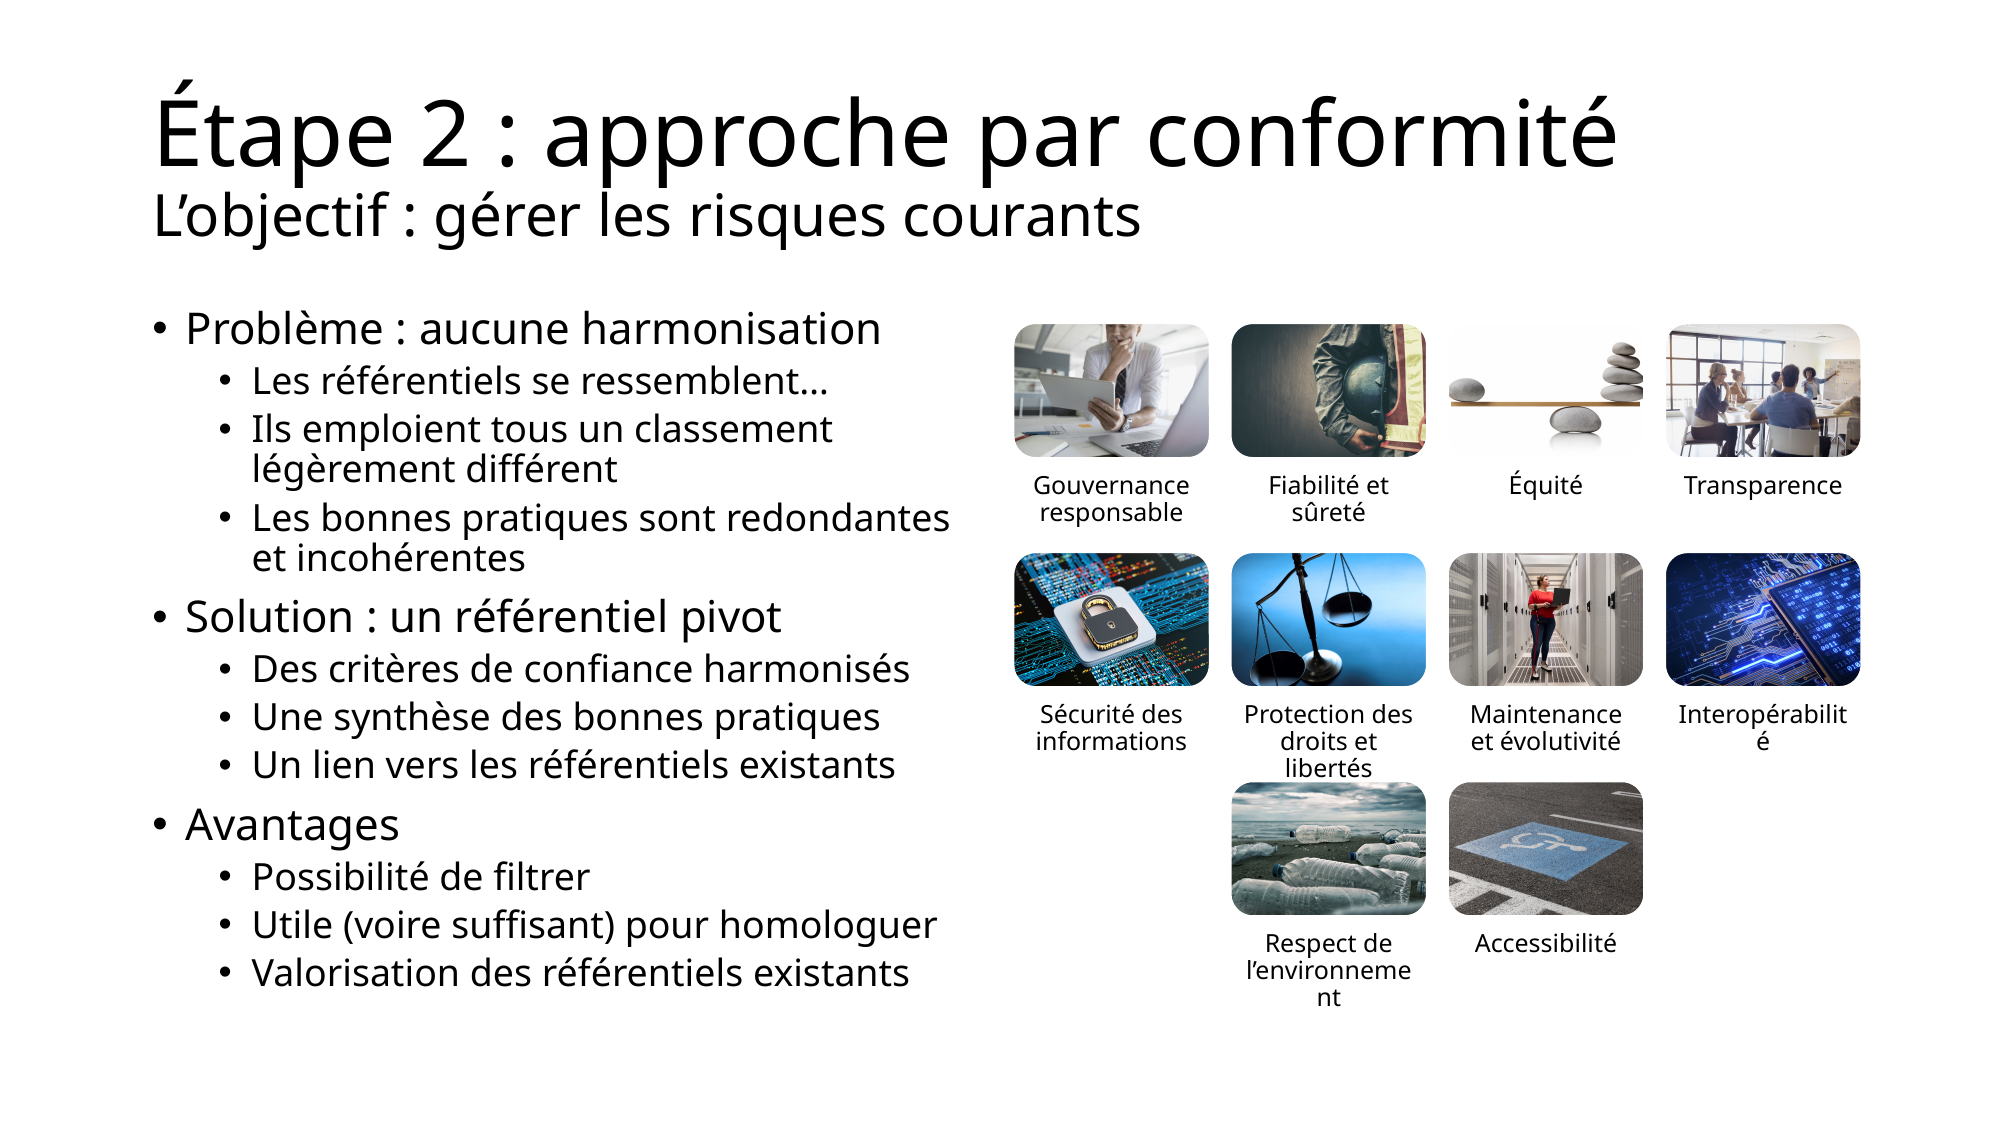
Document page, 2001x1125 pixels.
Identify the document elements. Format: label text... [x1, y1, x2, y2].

list Problème : aucune harmonisation Les référentiels se ressemblent… Ils emploient tous un classement légèrement différent Les bonnes pratiques sont redondantes et incohérentes Solution : un référentiel pivot Des critères de confiance harmonisés Une synthèse des bonnes pratiques Un lien vers les référentiels existants Avantages Possibilité de filtrer Utile (voire suffisant) pour homologuer Valorisation des référentiels existants [137, 299, 988, 1014]
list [1011, 298, 1863, 1014]
title Étape 2 : approche par conformité L’objectif : gérer les risques courants [137, 59, 1863, 278]
